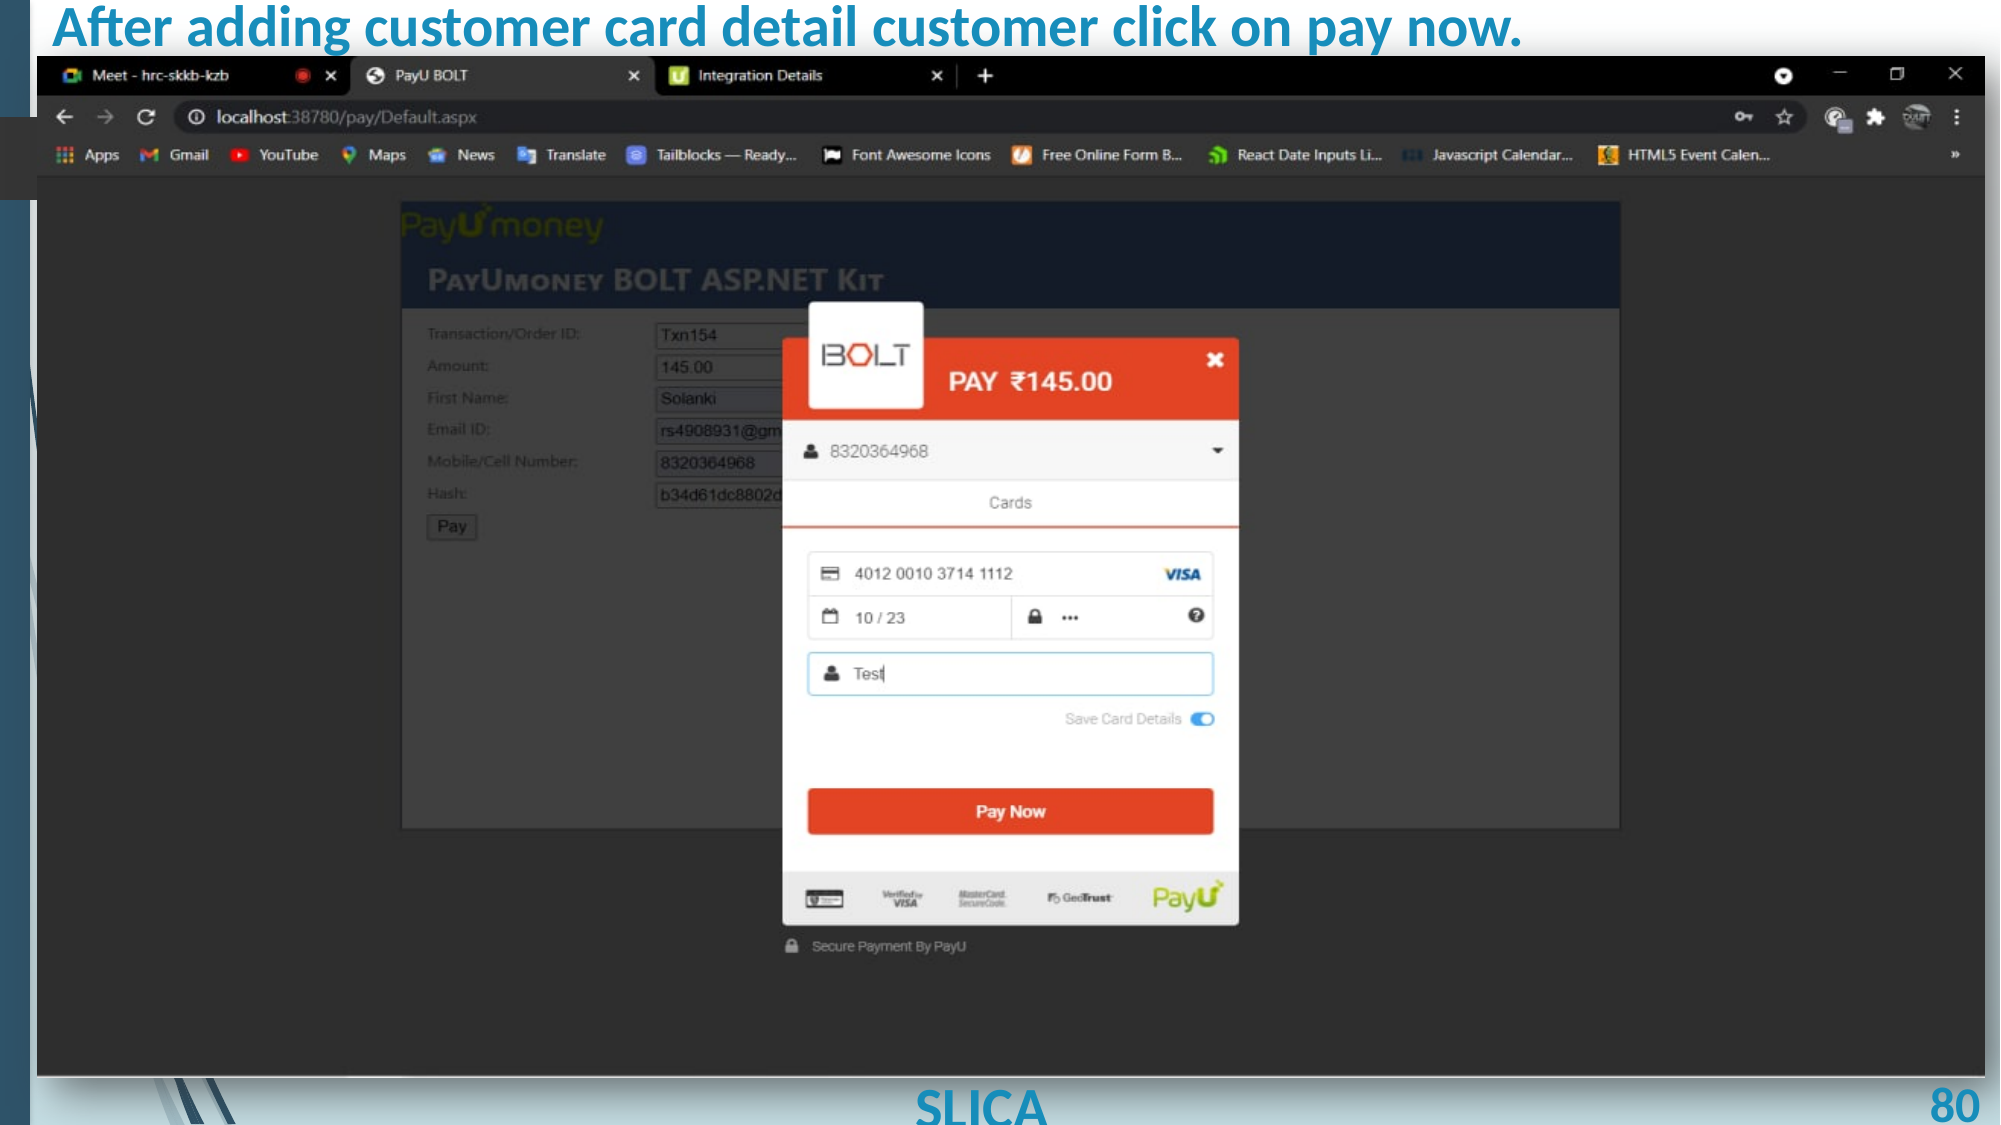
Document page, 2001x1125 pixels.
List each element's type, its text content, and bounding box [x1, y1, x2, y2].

text_box SLICA [900, 1085, 1087, 1125]
text_box 80 [1914, 1065, 2000, 1125]
title After adding customer card detail customer click on pay now. [37, 0, 1605, 56]
picture [37, 56, 1985, 1078]
